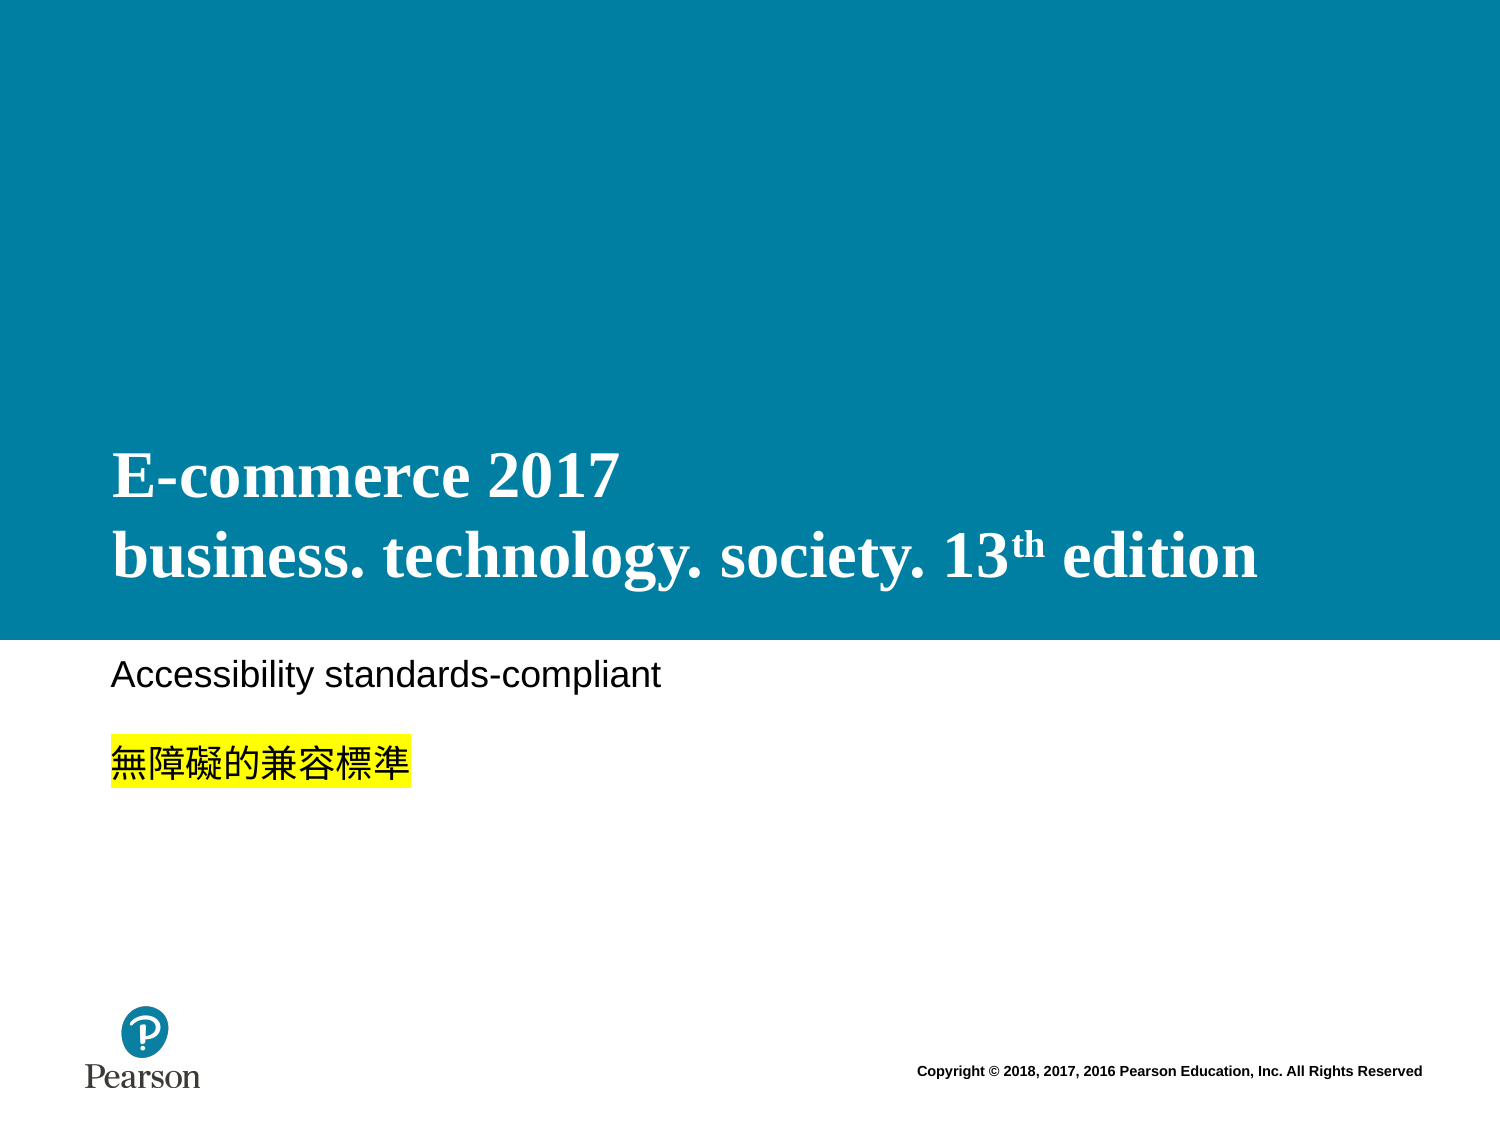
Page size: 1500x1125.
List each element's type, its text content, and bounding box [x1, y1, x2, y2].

text_box Copyright © 2018, 2017, 2016 Pearson Education, Inc. All Rights Reserved [262, 1054, 1438, 1087]
subtitle Accessibility standards-compliant 無障礙的兼容標準 [110, 650, 1390, 938]
title E-commerce 2017 business. technology. society. 13th edition [112, 125, 1388, 591]
picture [85, 1006, 201, 1088]
picture [131, 1016, 160, 1043]
